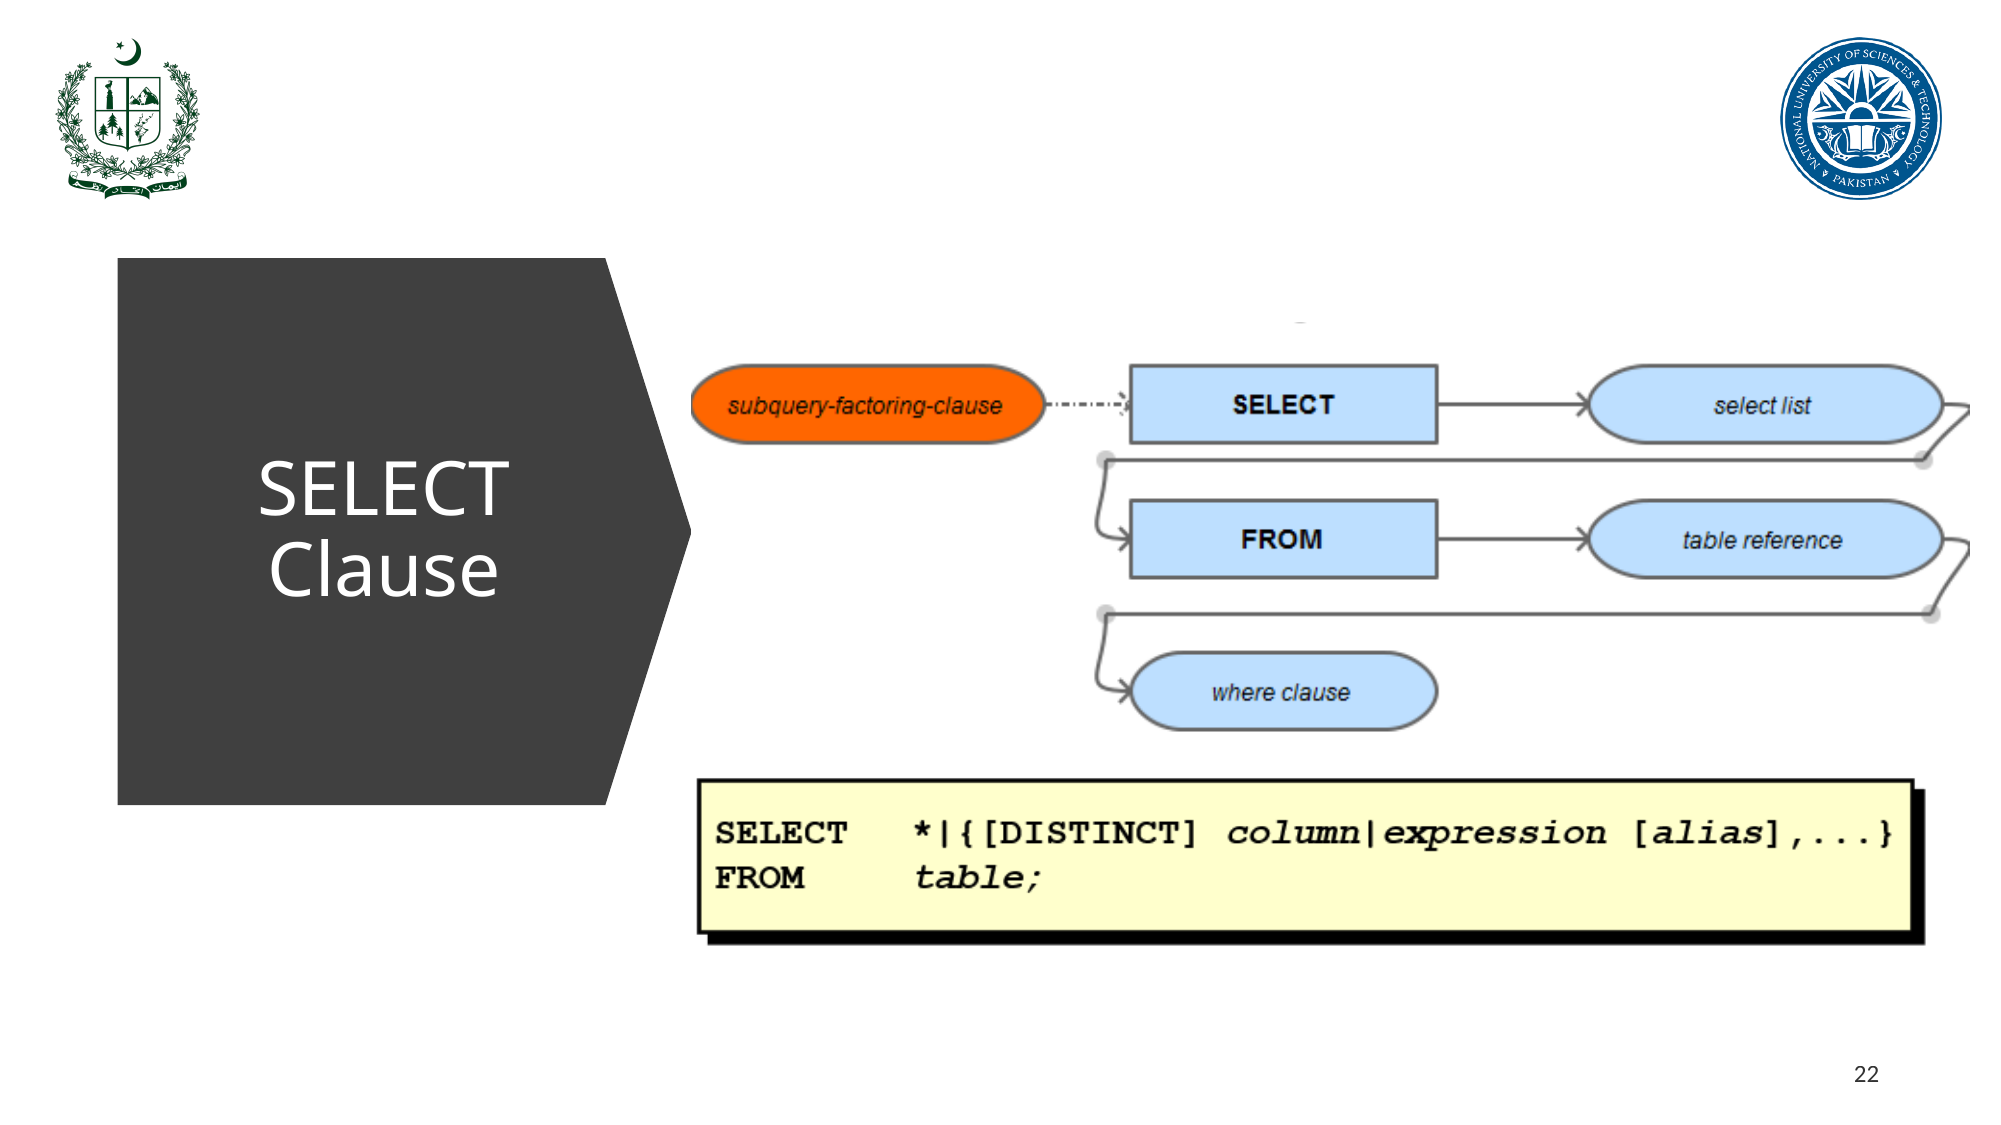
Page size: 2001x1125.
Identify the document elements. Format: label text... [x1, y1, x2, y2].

picture [1780, 37, 1942, 200]
picture [55, 38, 200, 200]
slide_number 22 [1810, 1042, 1895, 1103]
picture [677, 322, 1970, 969]
title SELECT Clause [168, 322, 601, 741]
text_box [116, 257, 691, 807]
